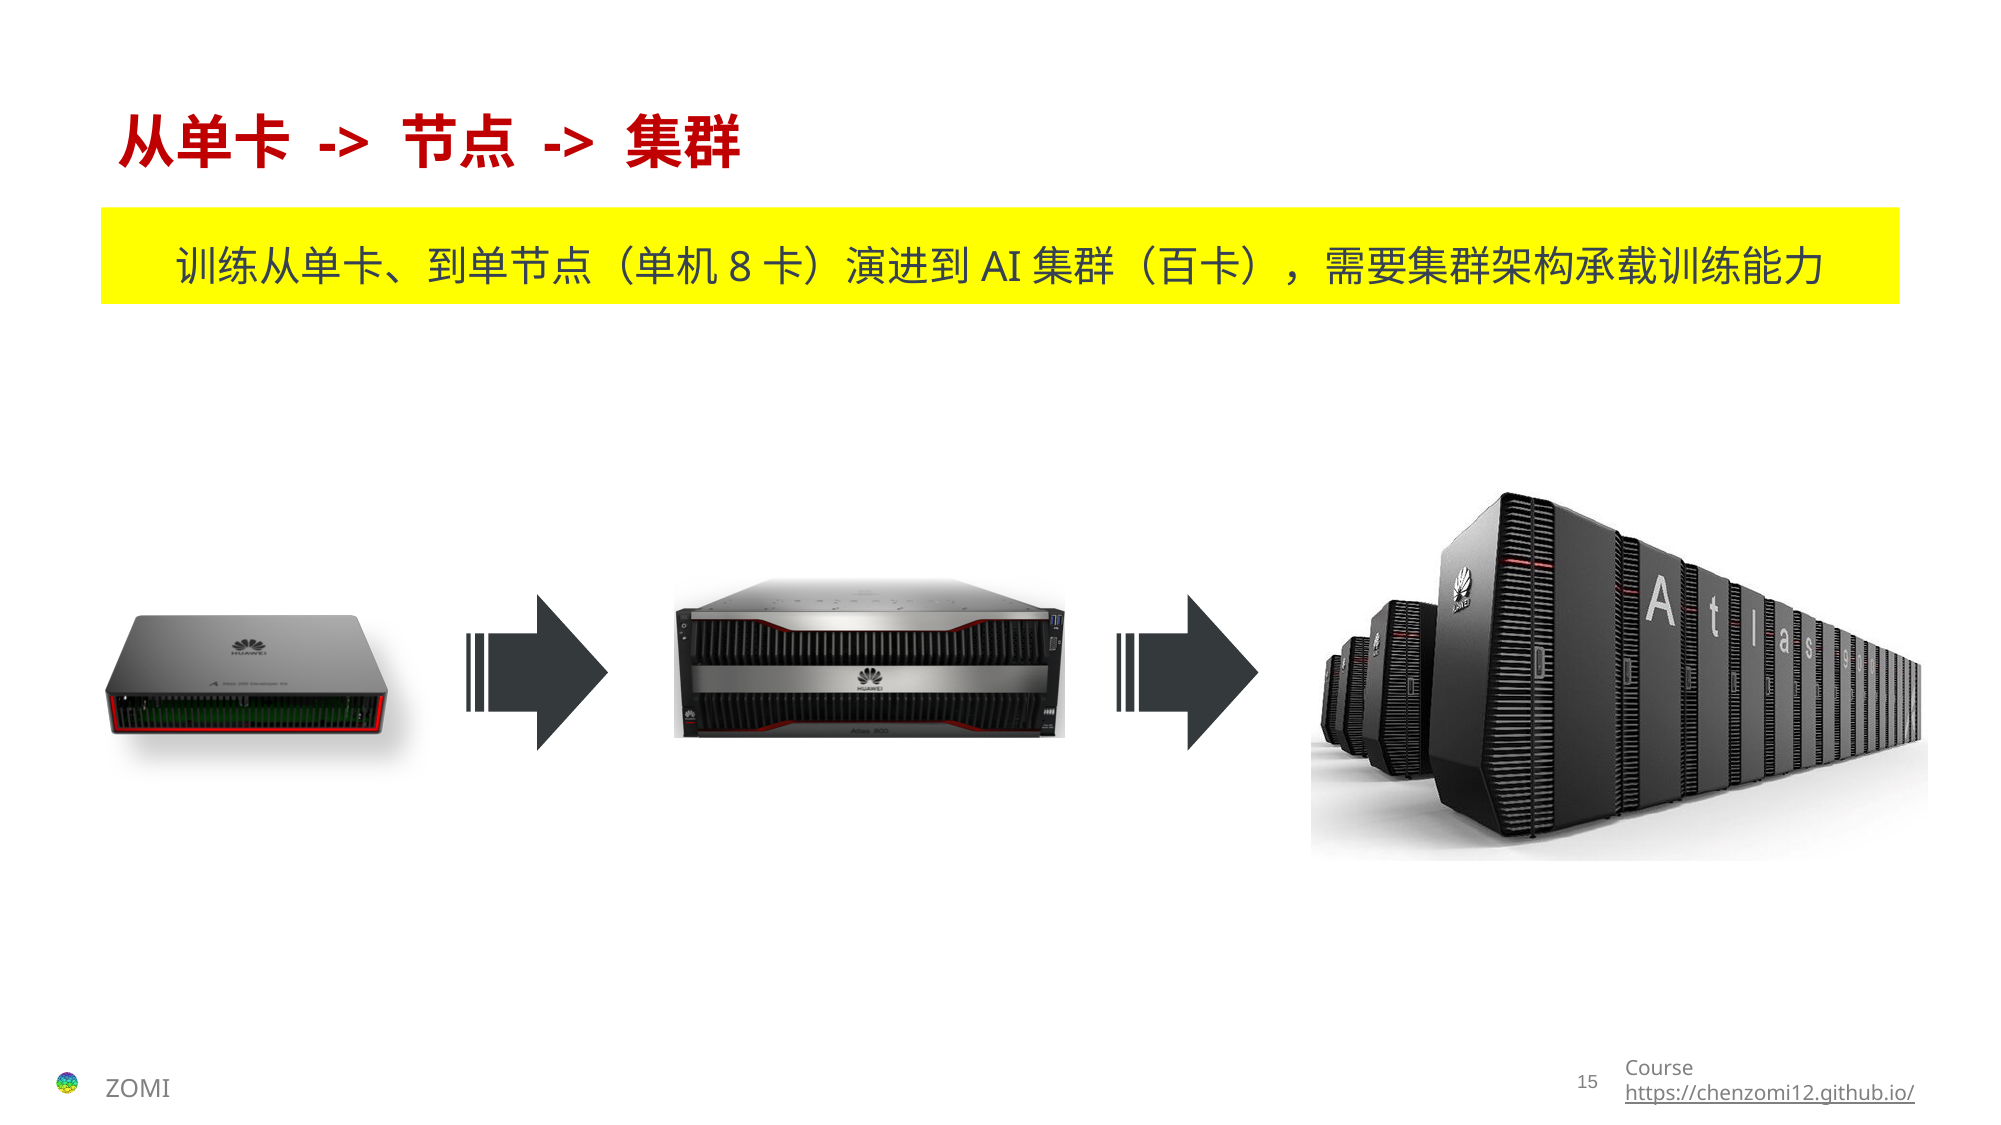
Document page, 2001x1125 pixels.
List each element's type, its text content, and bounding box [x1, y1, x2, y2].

picture [674, 572, 1065, 739]
text_box [1138, 594, 1259, 751]
title 从单卡 -> 节点 -> 集群 [102, 91, 1901, 189]
picture [1310, 483, 1928, 862]
picture [100, 615, 435, 785]
picture [57, 1073, 77, 1093]
text_box [466, 633, 471, 712]
text_box [1125, 633, 1135, 712]
text_box [488, 594, 609, 751]
text_box [1116, 633, 1122, 712]
list 训练从单卡、到单节点（单机8卡）演进到AI集群（百卡），需要集群架构承载训练能力 [101, 207, 1900, 304]
text_box [475, 633, 485, 712]
